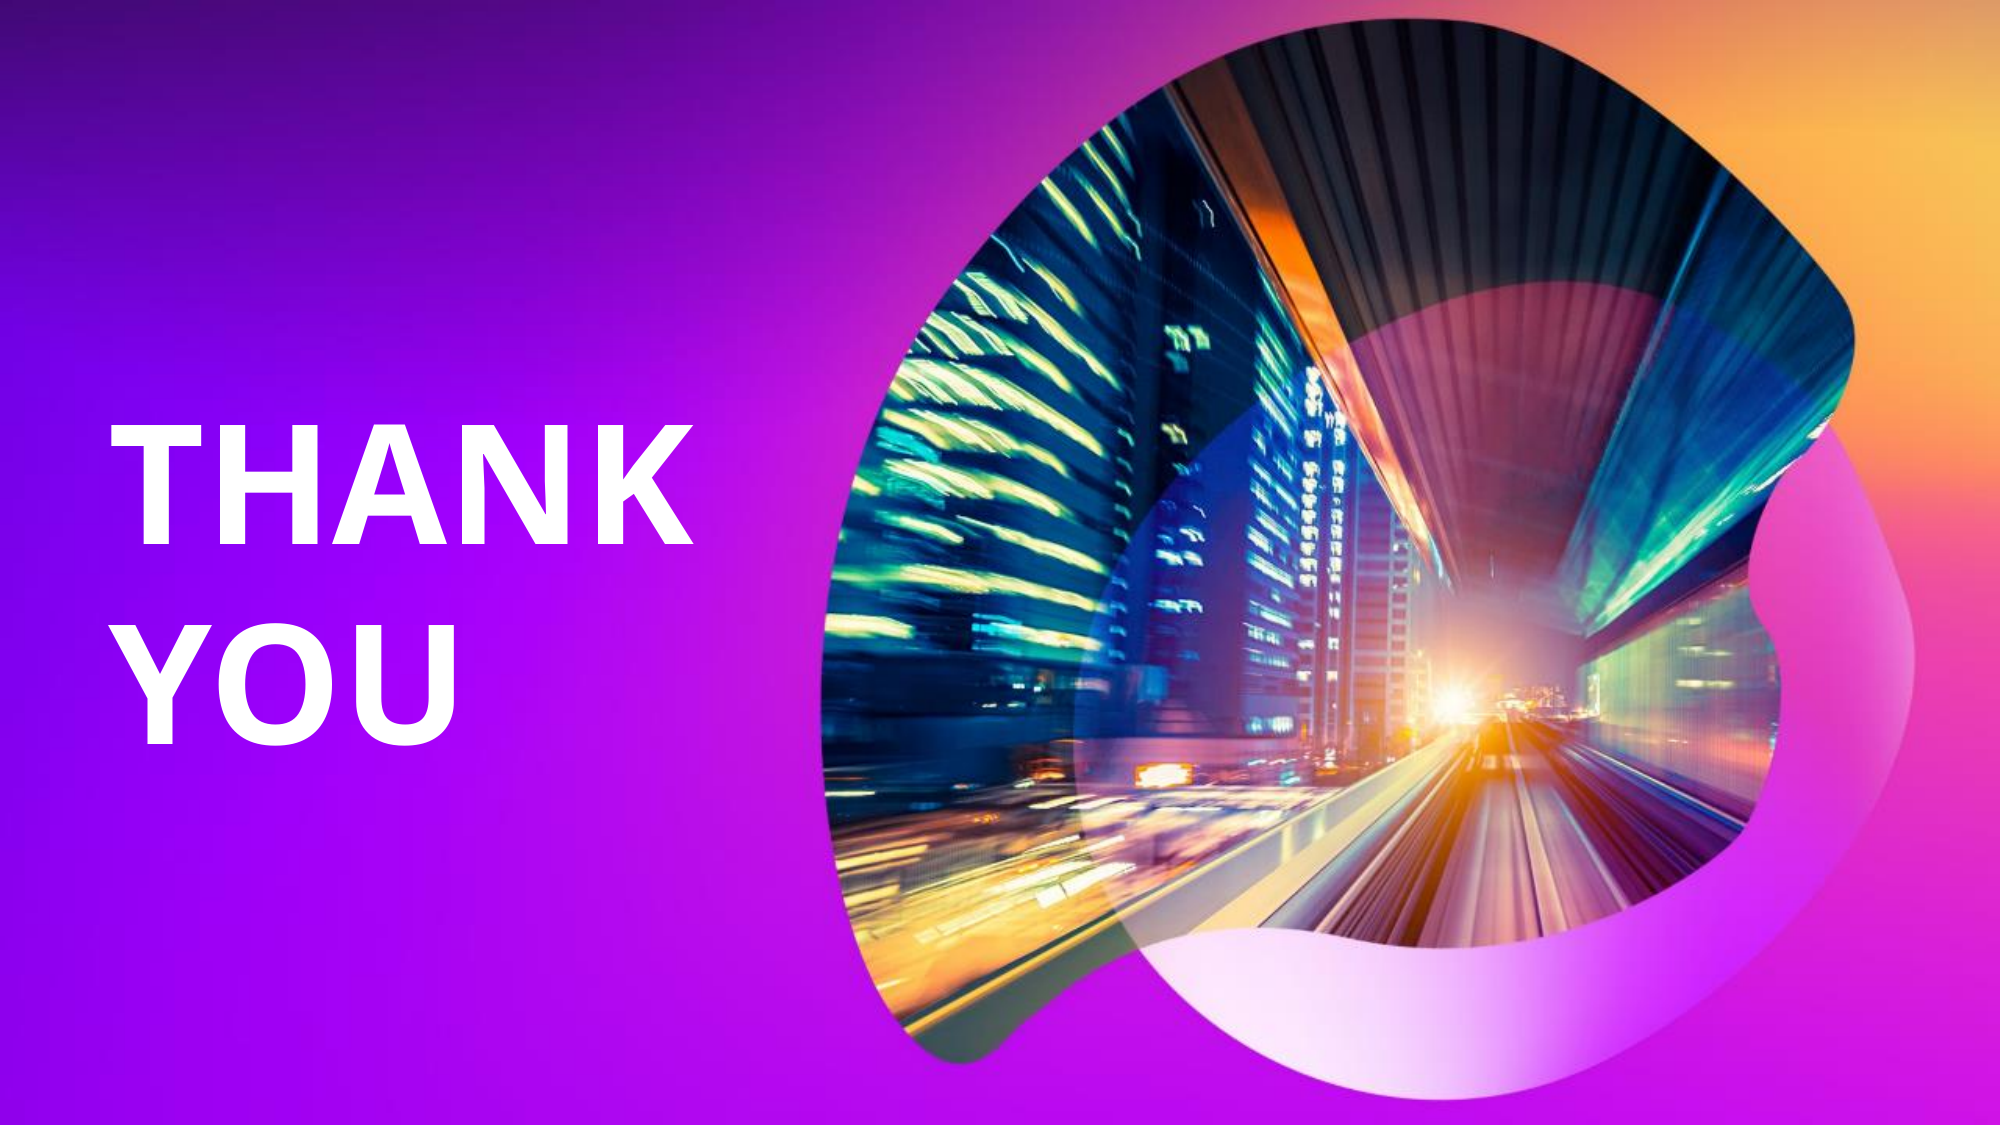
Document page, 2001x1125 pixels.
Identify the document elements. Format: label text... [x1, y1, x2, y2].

picture [0, 0, 2000, 1125]
text_box THANK YOU [93, 370, 869, 472]
text_box [71, 27, 1787, 96]
